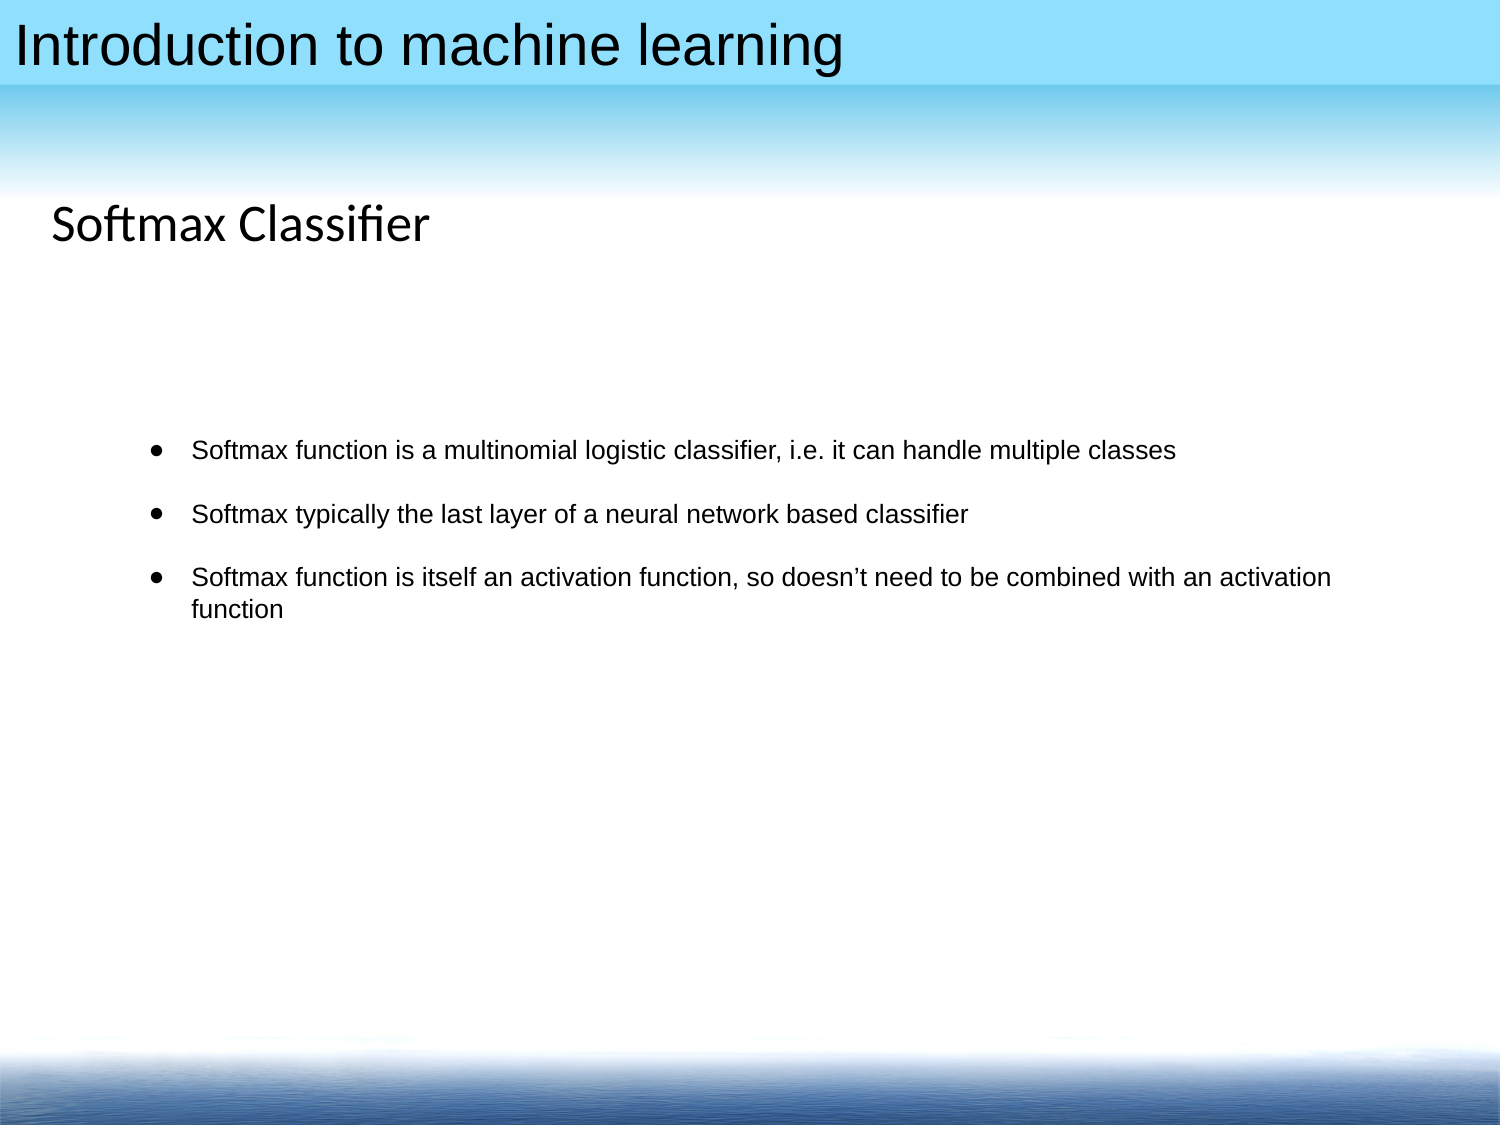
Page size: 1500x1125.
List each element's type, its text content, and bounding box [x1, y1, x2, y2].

picture [0, 1037, 1500, 1125]
text_box Softmax function is a multinomial logistic classifier, i.e. it can handle multiple classes Softmax typically the last layer of a neural network based classifier Softmax function is itself an activation function, so doesn’t need to be combined with an activation function [120, 310, 1378, 909]
title Softmax Classifier [51, 188, 1449, 306]
